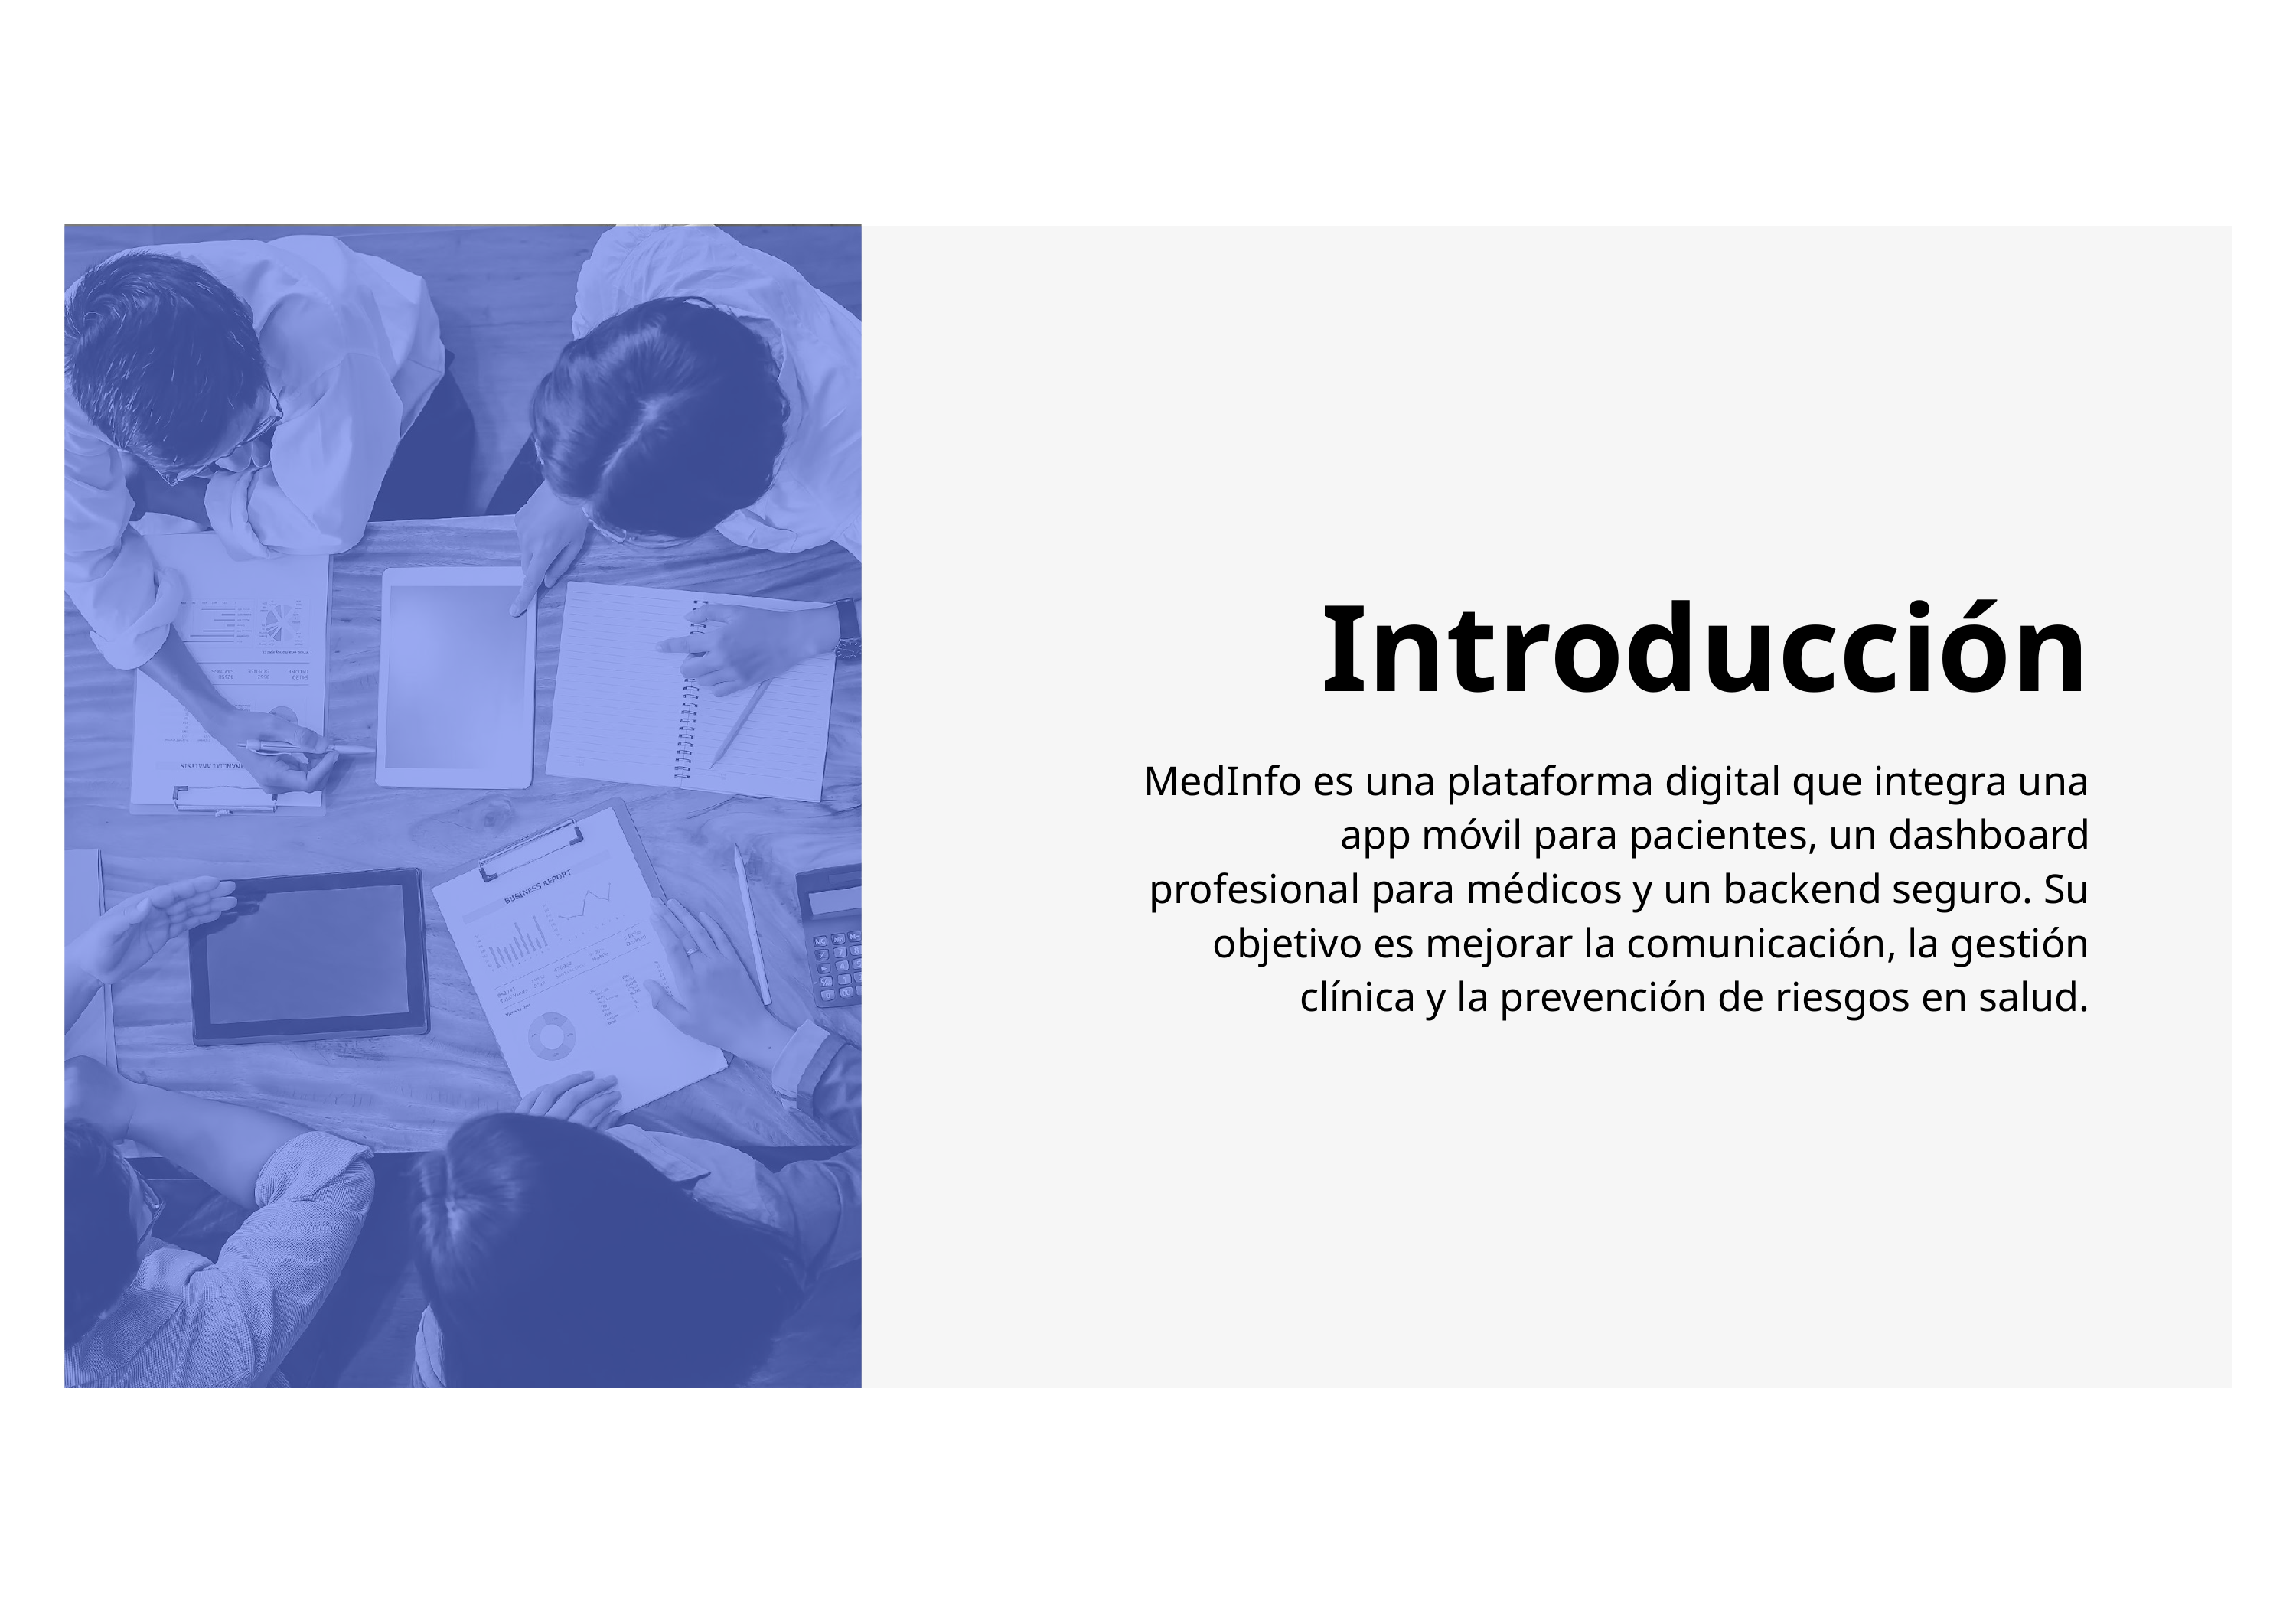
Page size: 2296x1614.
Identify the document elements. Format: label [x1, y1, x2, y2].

text_box [862, 198, 2232, 1389]
text_box [64, 198, 862, 1389]
